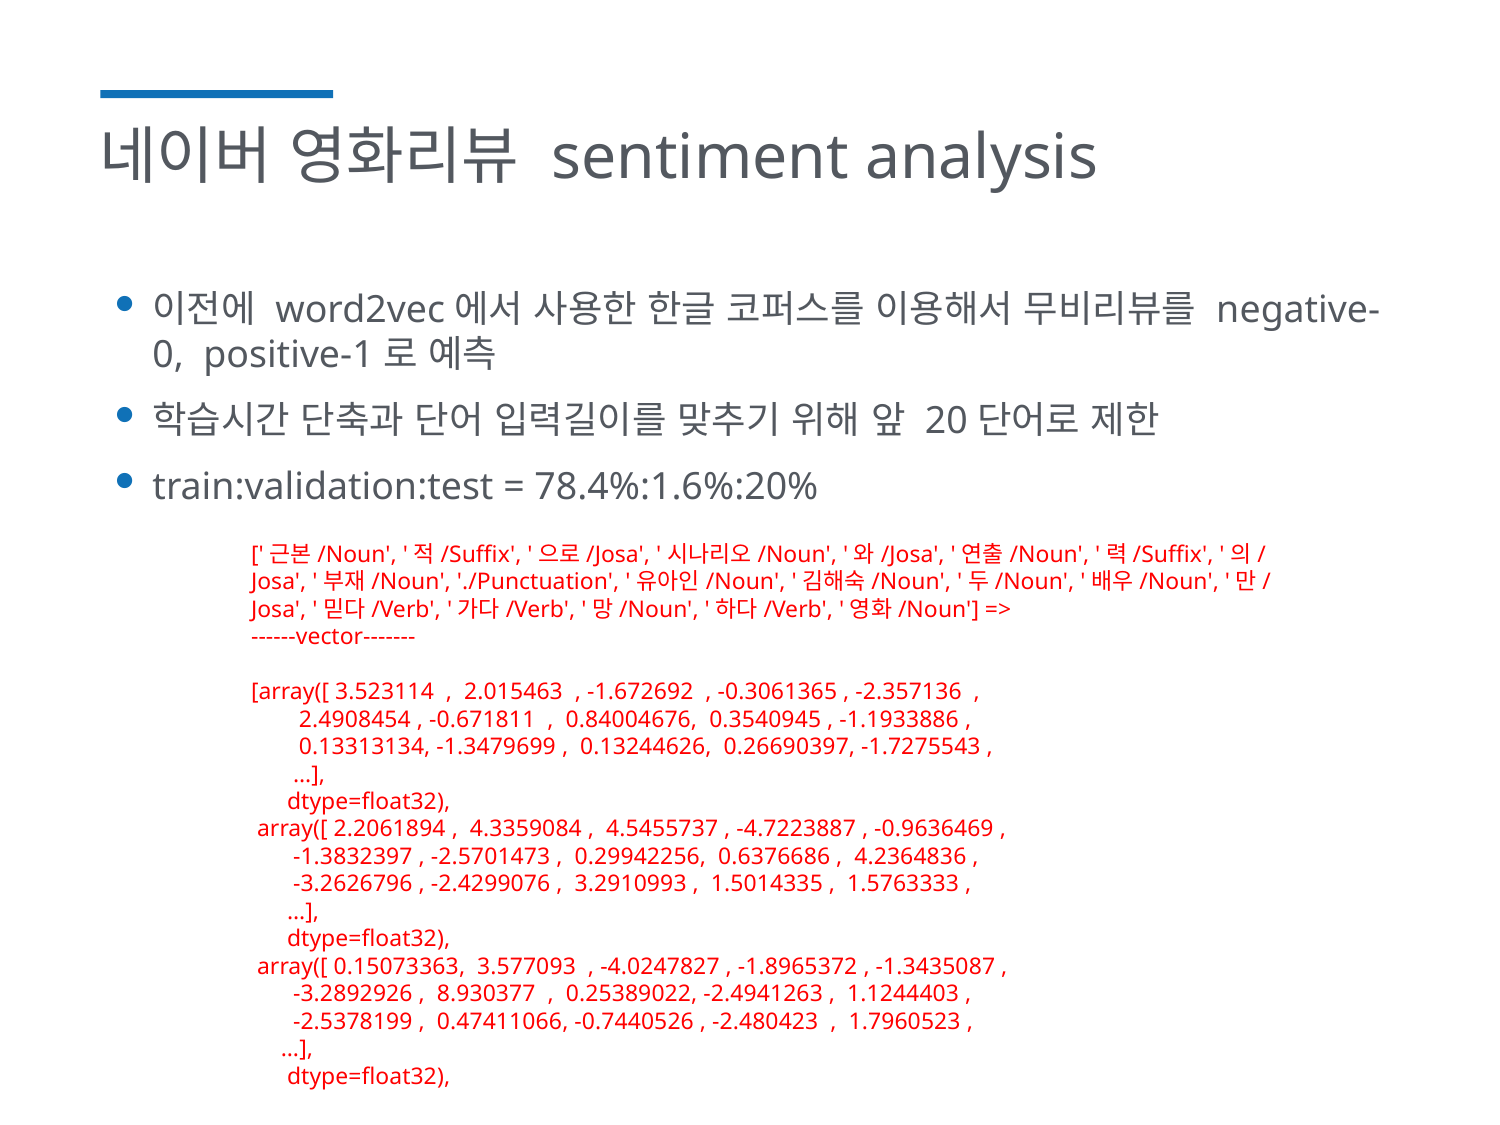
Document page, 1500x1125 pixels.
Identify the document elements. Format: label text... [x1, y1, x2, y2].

text_box ['근본/Noun', '적/Suffix', '으로/Josa', '시나리오/Noun', '와/Josa', '연출/Noun', '력/Suffix', '의/Josa', '부재/Noun', './Punctuation', '유아인/Noun', '김해숙/Noun', '두/Noun', '배우/Noun', '만/Josa', '믿다/Verb', '가다/Verb', '망/Noun', '하다/Verb', '영화/Noun'] => ------vector------- [array([ 3.523114 , 2.015463 , -1.672692 , -0.3061365 , -2.357136 , 2.4908454 , -0.671811 , 0.84004676, 0.3540945 , -1.1933886 , 0.13313134, -1.3479699 , 0.13244626, 0.26690397, -1.7275543 , …], dtype=float32), array([ 2.2061894 , 4.3359084 , 4.5455737 , -4.7223887 , -0.9636469 , -1.3832397 , -2.5701473 , 0.29942256, 0.6376686 , 4.2364836 , -3.2626796 , -2.4299076 , 3.2910993 , 1.5014335 , 1.5763333 , …], dtype=float32), array([ 0.15073363, 3.577093 , -4.0247827 , -1.8965372 , -1.3435087 , -3.2892926 , 8.930377 , 0.25389022, -2.4941263 , 1.1244403 , -2.5378199 , 0.47411066, -0.7440526 , -2.480423 , 1.7960523 , …], dtype=float32), [236, 532, 1313, 1096]
list 이전에 word2vec에서 사용한 한글 코퍼스를 이용해서 무비리뷰를 negative-0, positive-1로 예측 학습시간 단축과 단어 입력길이를 맞추기 위해 앞 20단어로 제한 train:validation:test = 78.4%:1.6%:20% [100, 277, 1400, 957]
title 네이버 영화리뷰 sentiment analysis [84, 117, 1416, 199]
